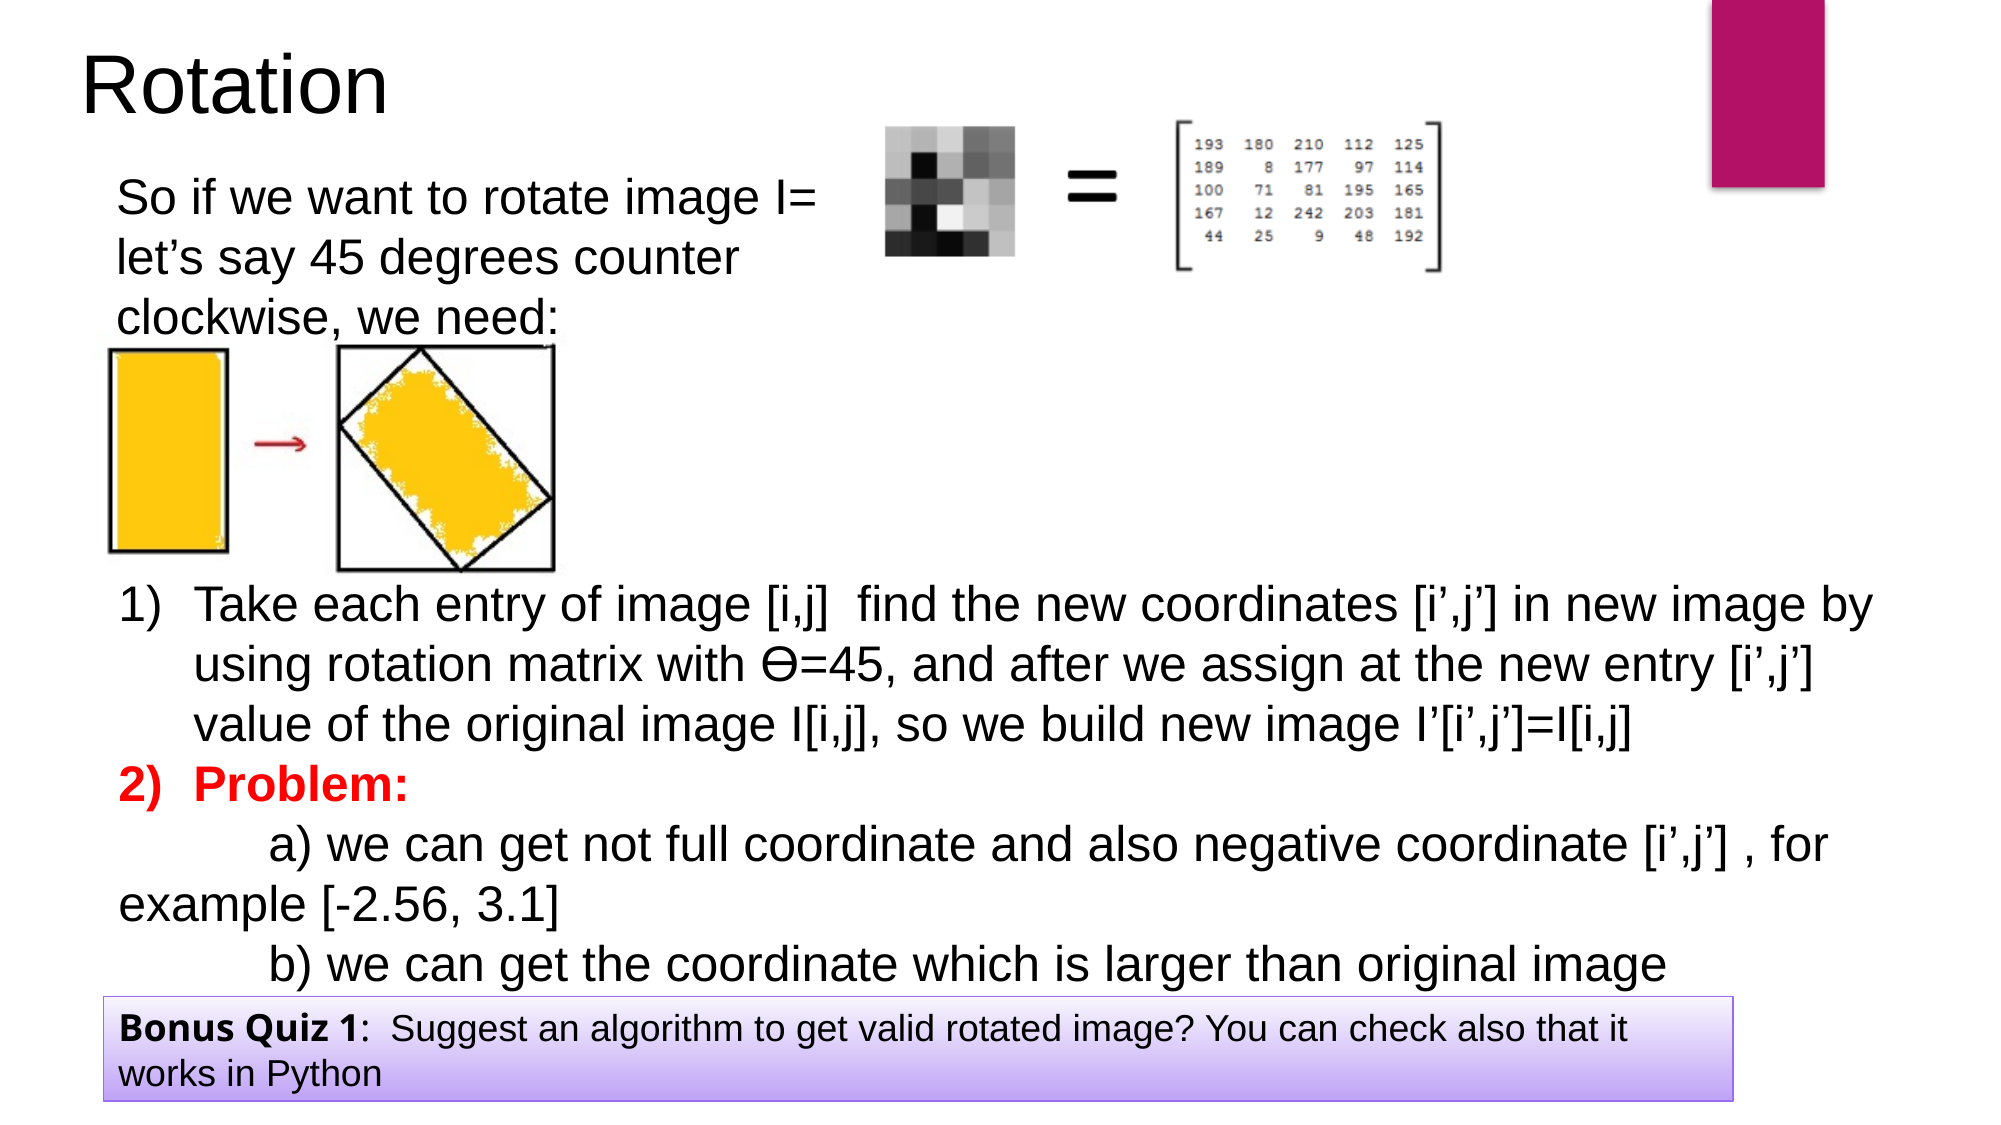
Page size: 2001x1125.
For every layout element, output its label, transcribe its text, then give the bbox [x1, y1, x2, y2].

text_box Bonus Quiz 1: Suggest an algorithm to get valid rotated image? You can check also that it works in Python [103, 996, 1734, 1102]
text_box Take each entry of image [i,j] find the new coordinates [i’,j’] in new image by using rotation matrix with ϴ=45, and after we assign at the new entry [i’,j’] value of the original image I[i,j], so we build new image I’[i’,j’]=I[i,j] Problem: a) we can get not full coordinate and also negative coordinate [i’,j’] , for example [-2.56, 3.1] b) we can get the coordinate which is larger than original image [103, 563, 1973, 999]
picture [13, 252, 637, 641]
text_box Rotation [65, 22, 618, 195]
text_box So if we want to rotate image I= let’s say 45 degrees counter clockwise, we need: [101, 156, 850, 412]
picture [836, 98, 1480, 297]
